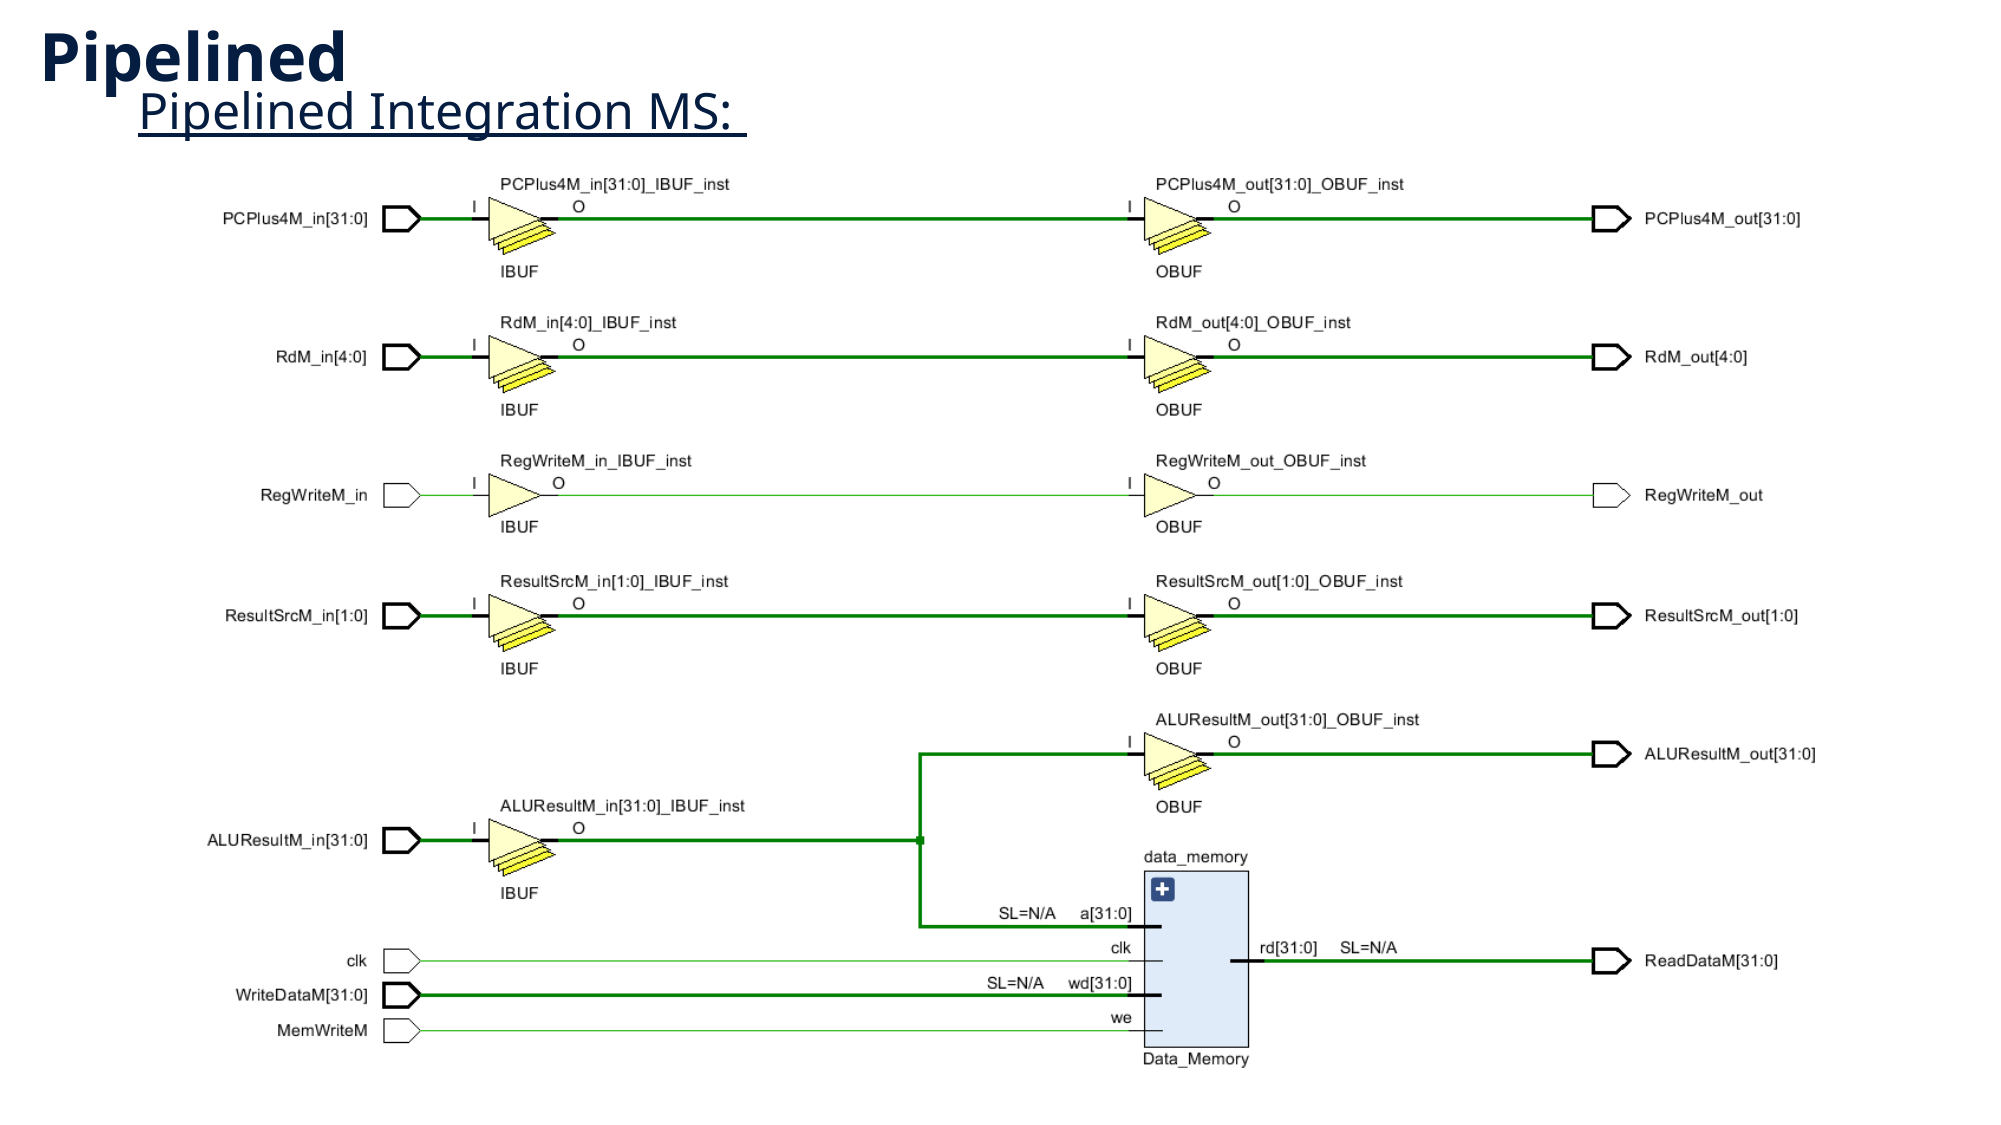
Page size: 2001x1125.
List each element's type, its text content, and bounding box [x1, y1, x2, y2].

text_box Pipelined [24, 7, 382, 103]
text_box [125, 150, 1874, 1081]
text_box Pipelined Integration MS: [123, 78, 1596, 166]
